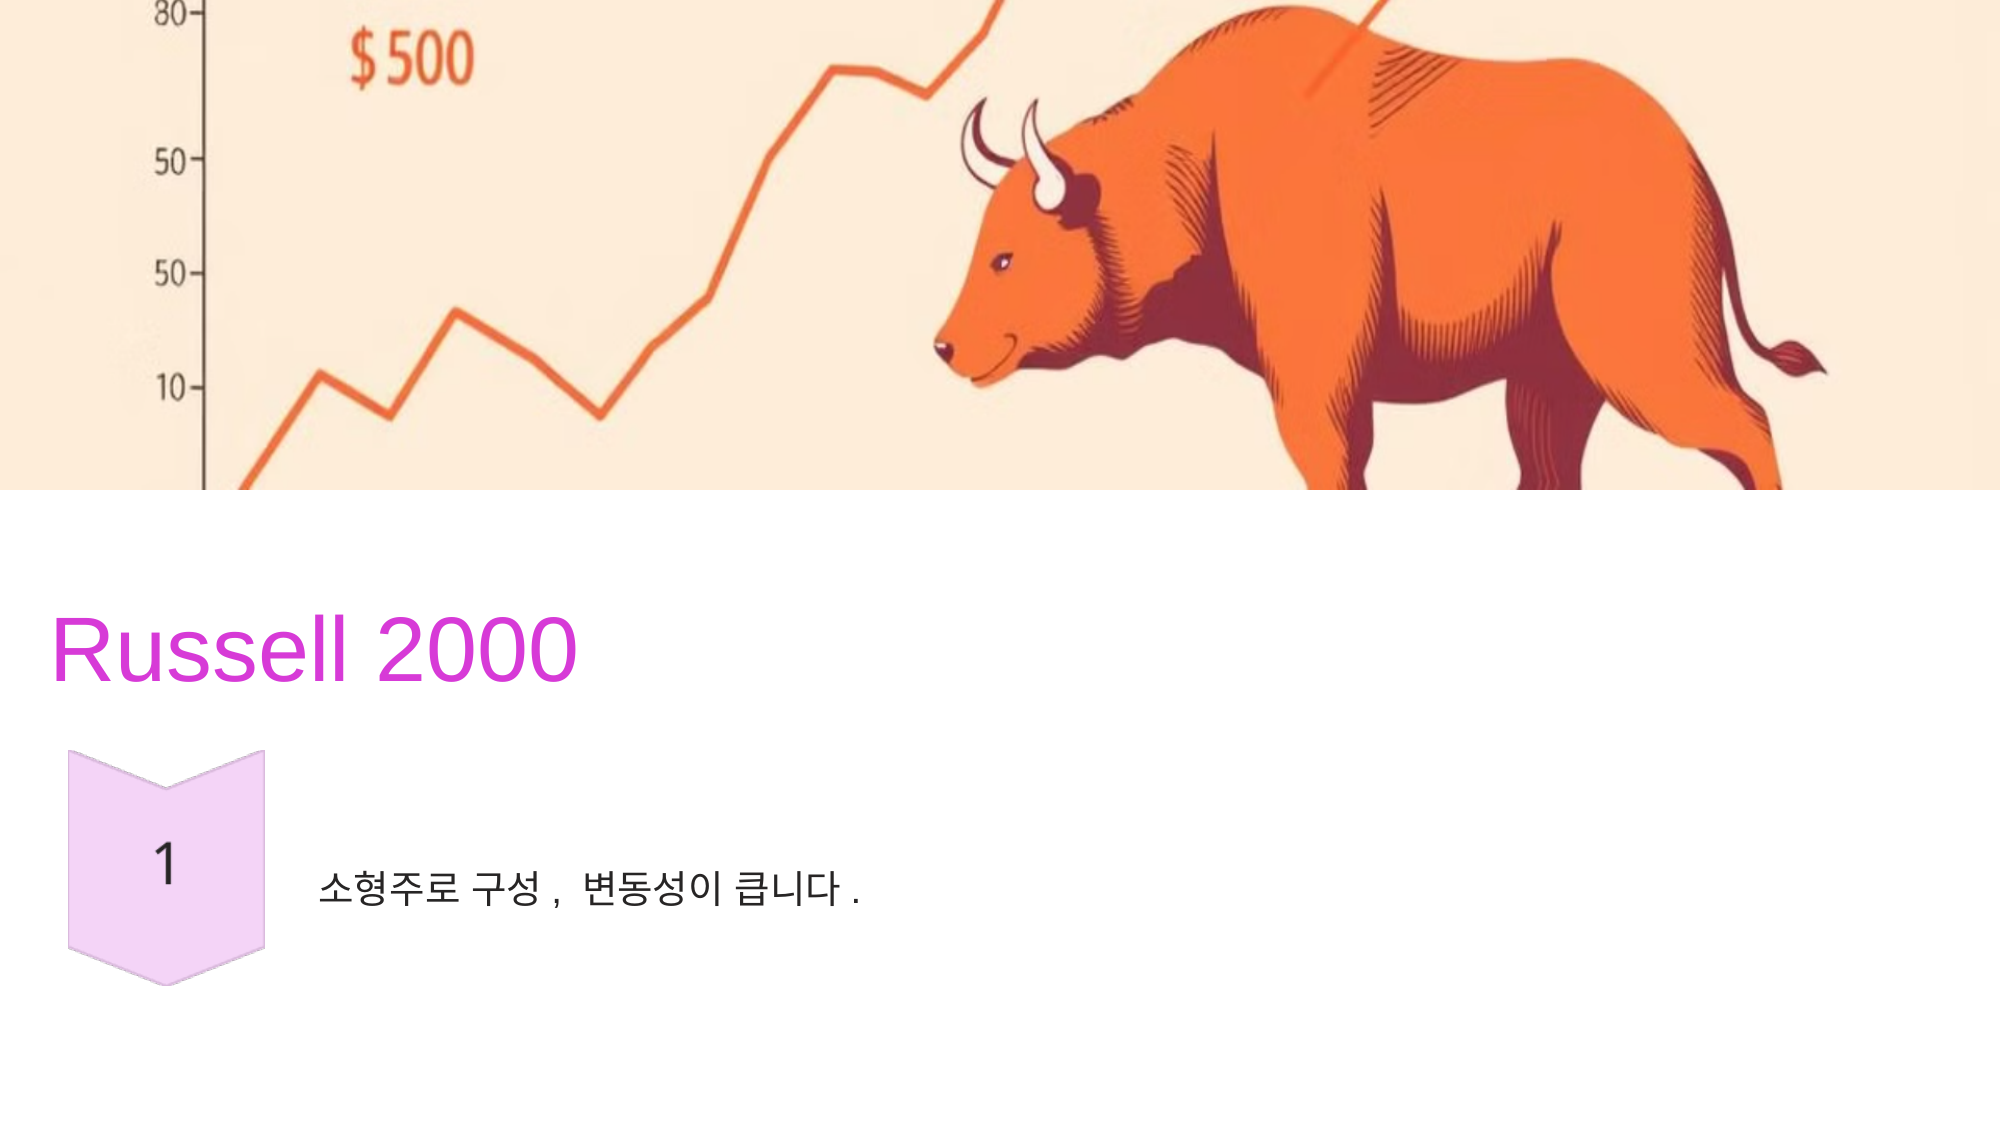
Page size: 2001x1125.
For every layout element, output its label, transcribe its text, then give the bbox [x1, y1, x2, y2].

text_box 소형주로 구성, 변동성이 큽니다. [318, 836, 2000, 900]
picture [68, 750, 265, 986]
text_box Russell 2000 [49, 562, 972, 678]
picture [0, 0, 2000, 491]
